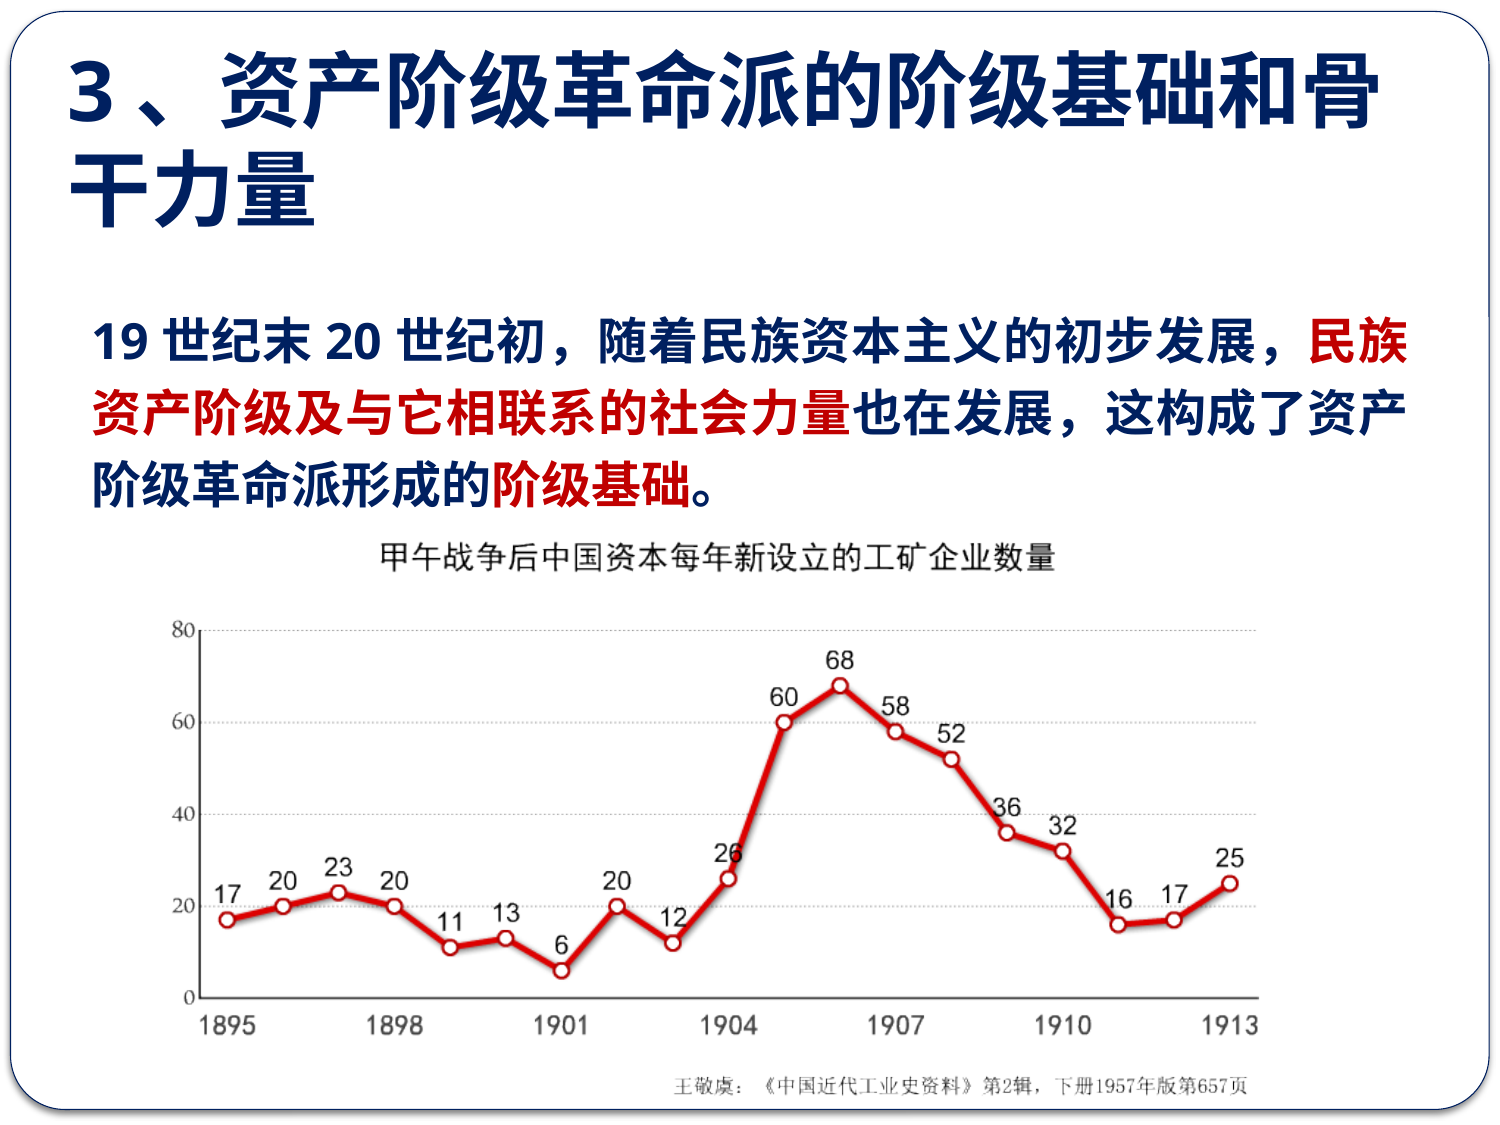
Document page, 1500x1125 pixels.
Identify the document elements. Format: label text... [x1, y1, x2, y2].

text_box 19世纪末20世纪初，随着民族资本主义的初步发展，民族资产阶级及与它相联系的社会力量也在发展，这构成了资产阶级革命派形成的阶级基础。 [76, 289, 1424, 521]
picture [147, 526, 1283, 1105]
list [150, 253, 1425, 386]
text_box 3、资产阶级革命派的阶级基础和骨干力量 [53, 42, 1437, 253]
